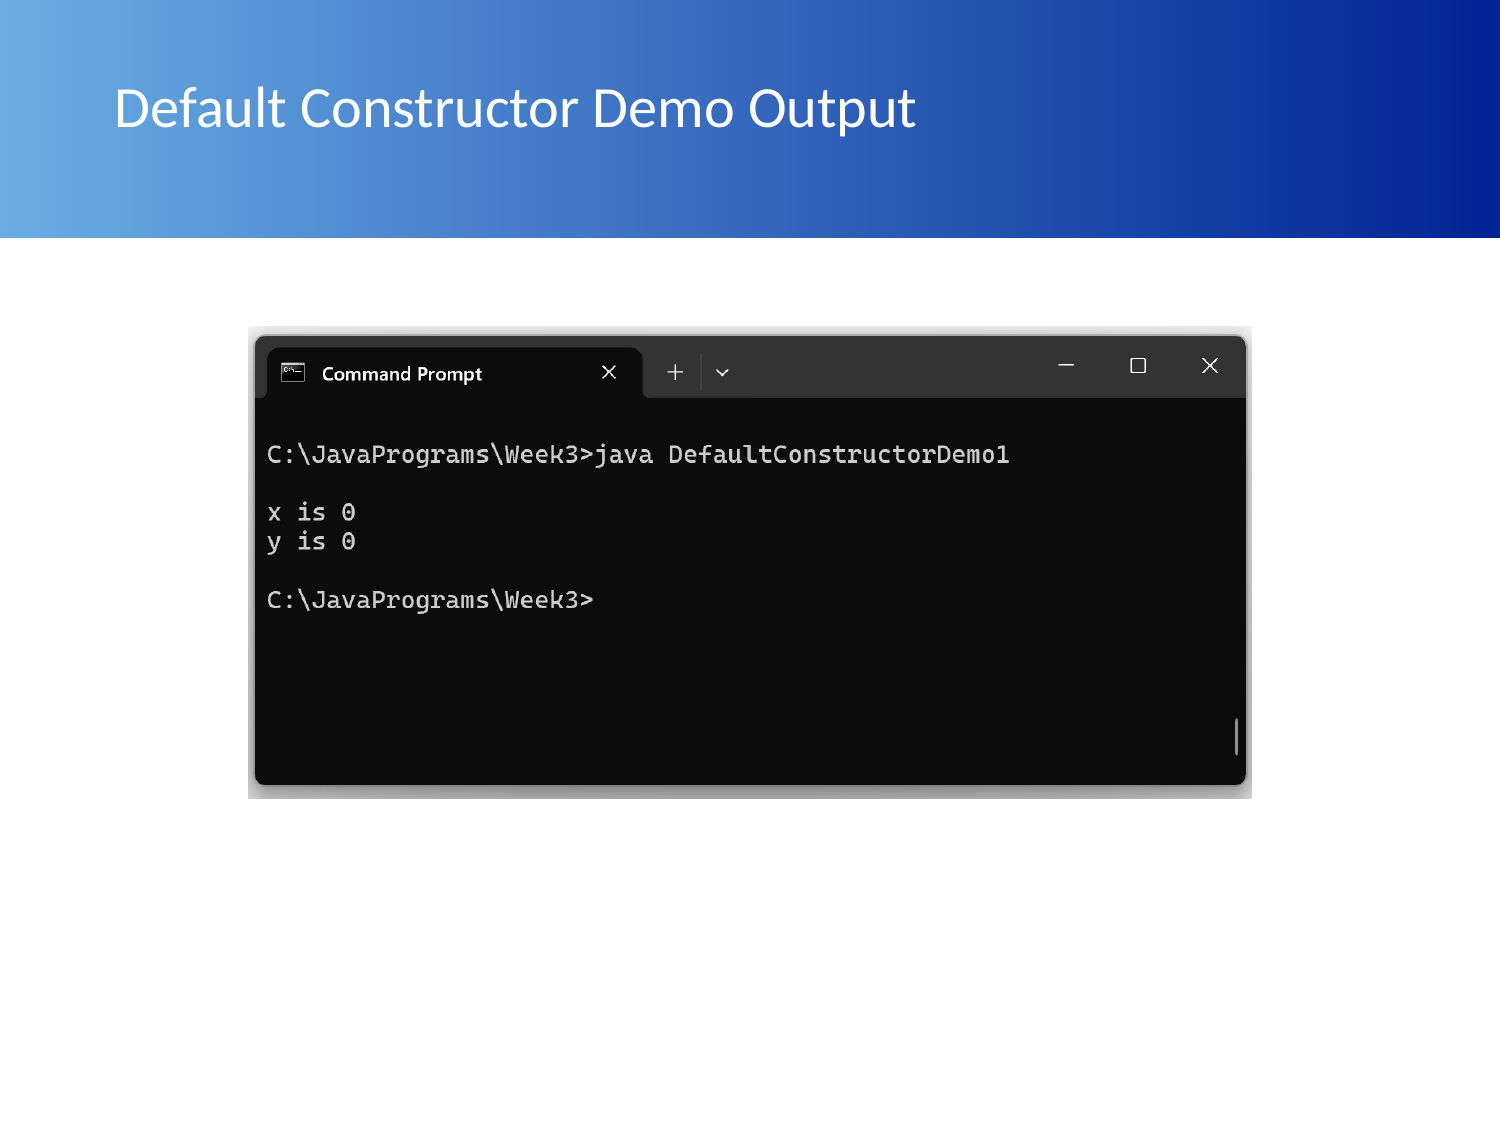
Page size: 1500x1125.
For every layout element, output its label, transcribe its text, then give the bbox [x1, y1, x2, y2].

title Default Constructor Demo Output [99, 57, 1450, 150]
picture [248, 326, 1252, 799]
